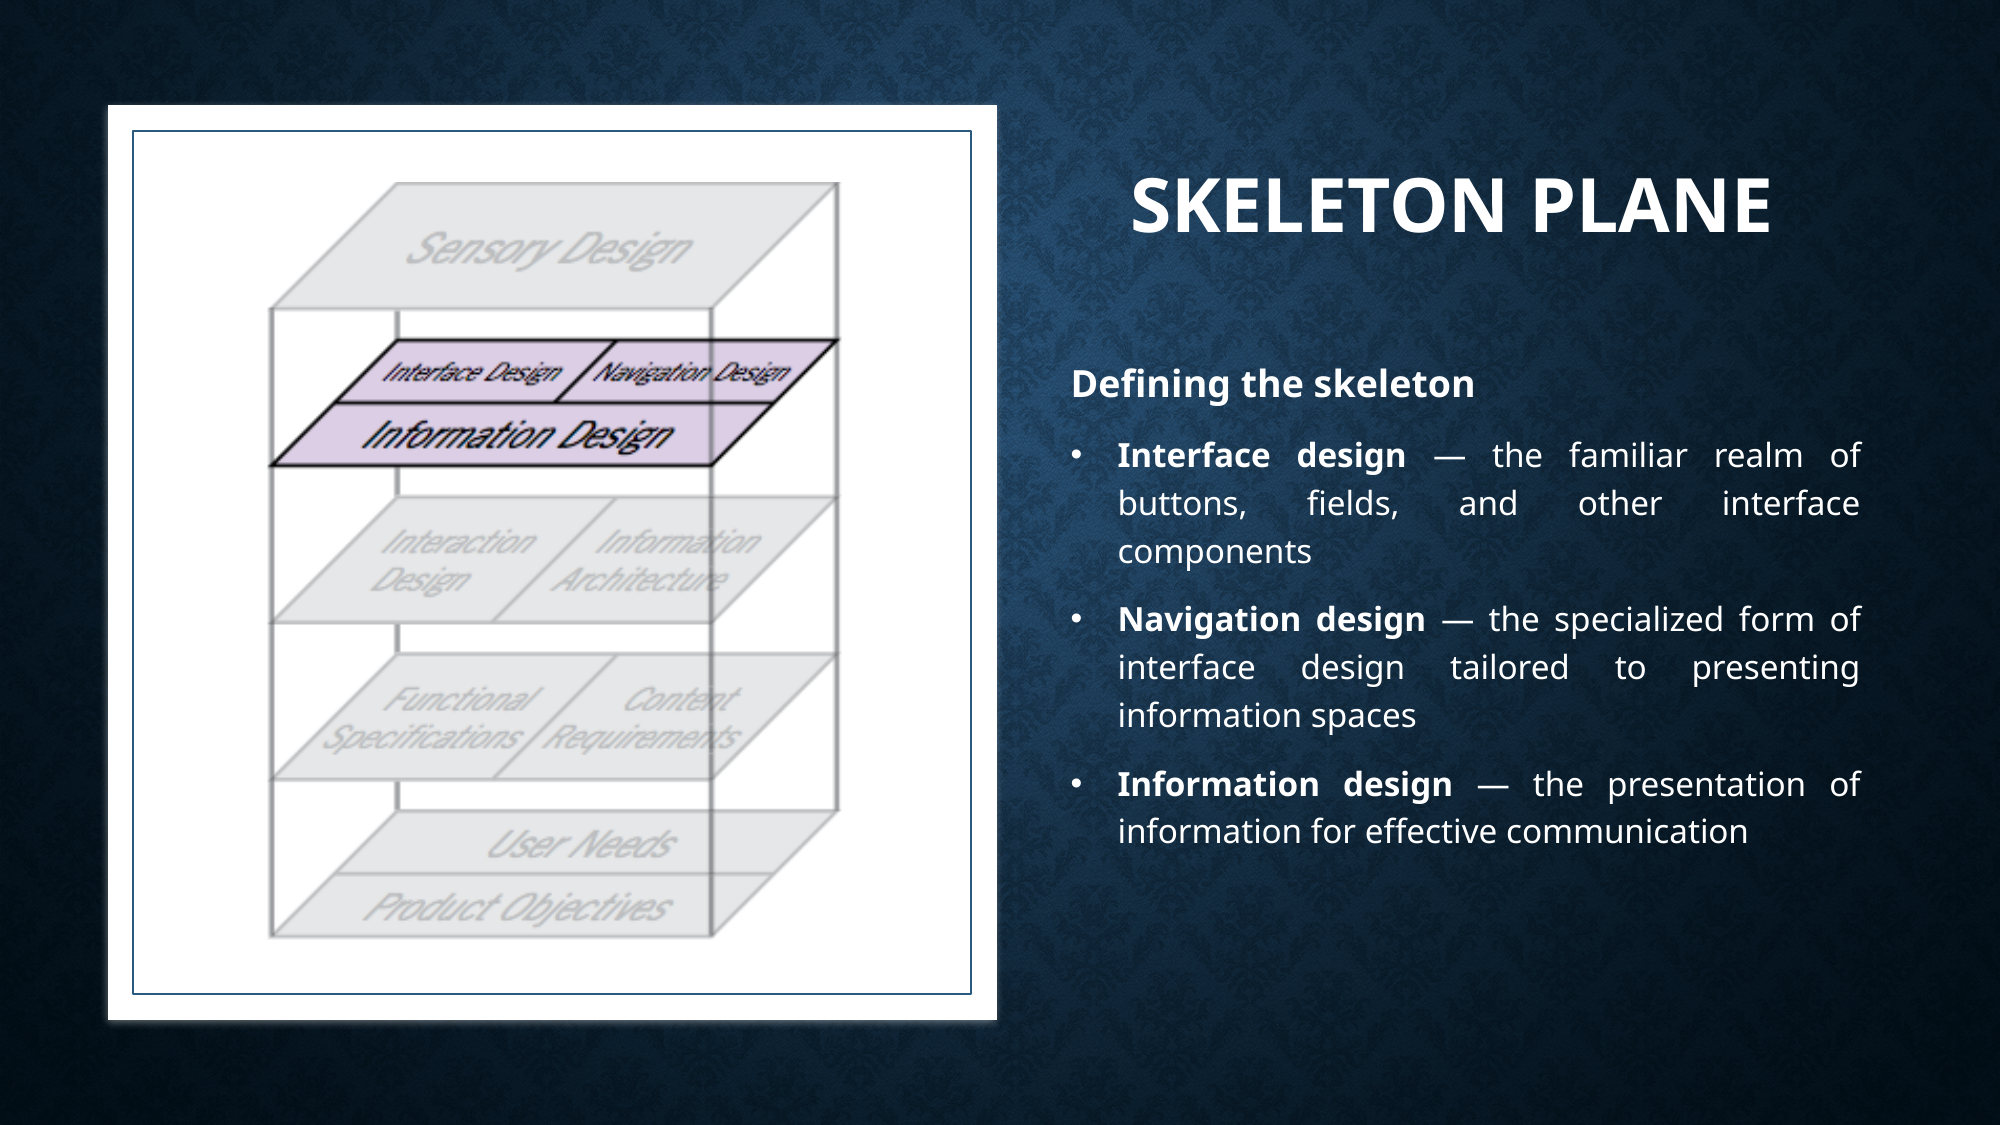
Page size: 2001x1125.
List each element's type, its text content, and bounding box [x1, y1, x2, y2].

text_box [0, 0, 2000, 1125]
text_box [132, 130, 973, 995]
table_header Y [116, 116, 986, 1013]
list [258, 182, 847, 943]
title Skeleton Plane [1055, 99, 1849, 318]
text_box [122, 119, 983, 1006]
list Defining the skeleton Interface design — the familiar realm of buttons, fields, and other interface components Navigation design — the specialized form of interface design tailored to presenting information spaces Information design — the presentation of information for effective communication [1055, 343, 1877, 994]
